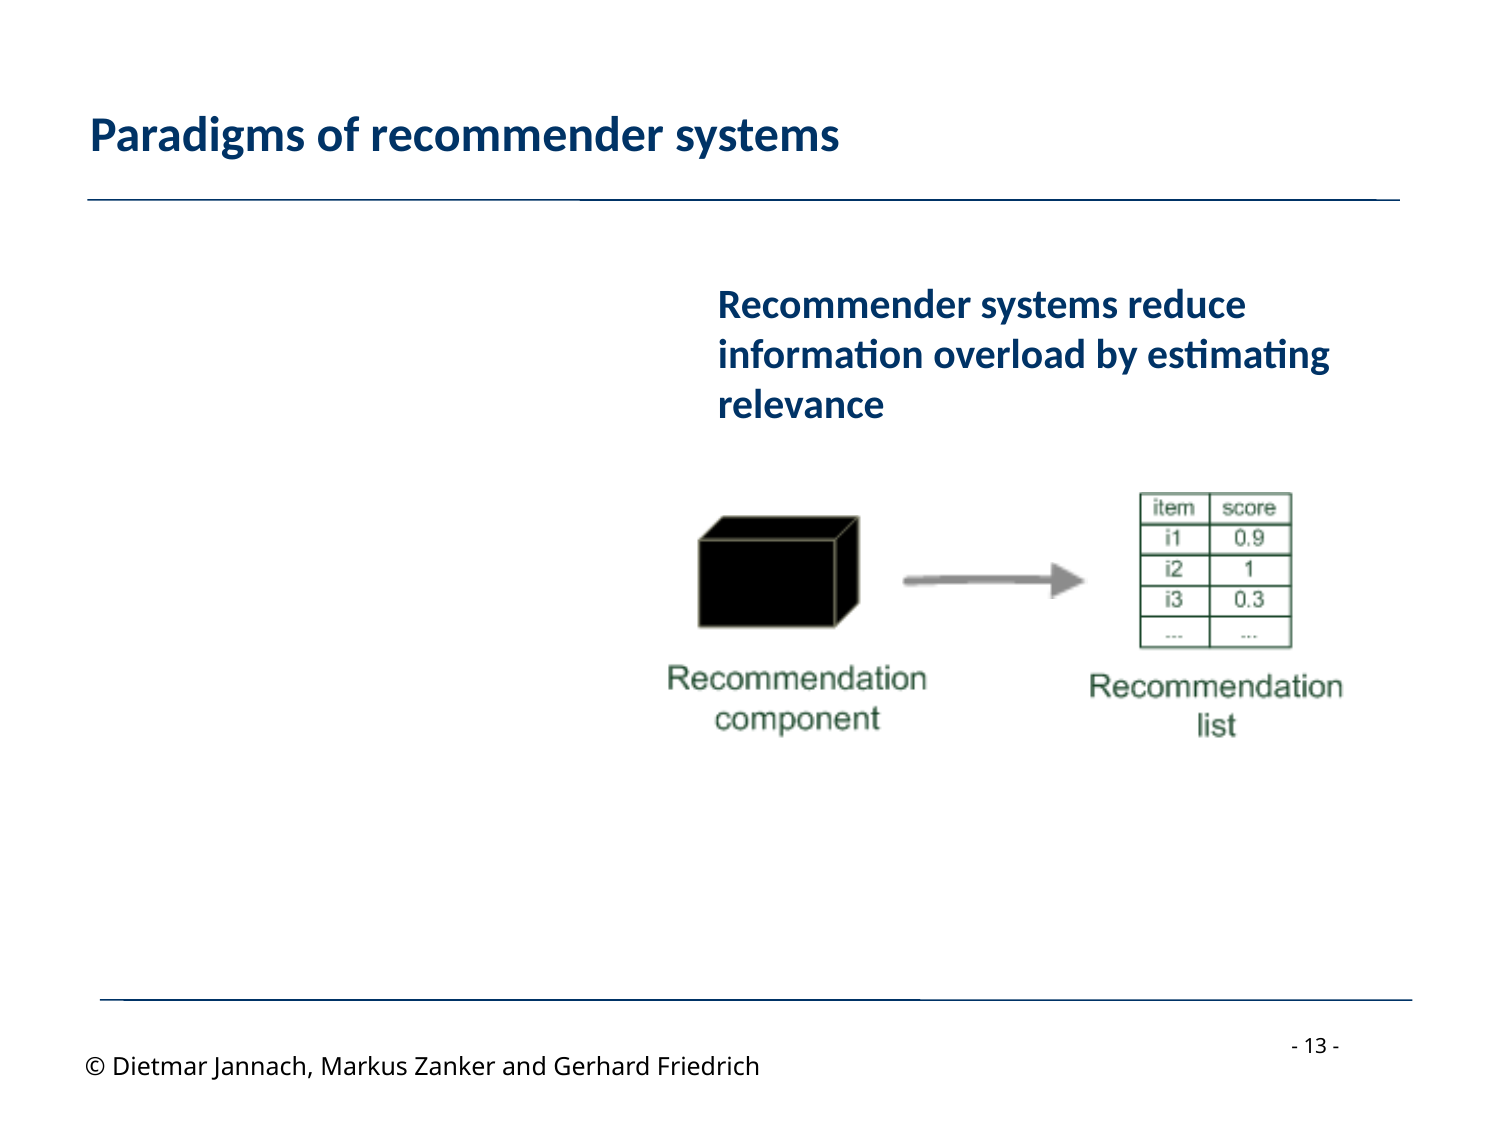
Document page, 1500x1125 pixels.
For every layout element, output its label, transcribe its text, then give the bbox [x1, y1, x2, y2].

title Paradigms of recommender systems [74, 37, 1426, 226]
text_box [667, 491, 1355, 747]
text_box Recommender systems reduce information overload by estimating relevance [703, 269, 1453, 435]
